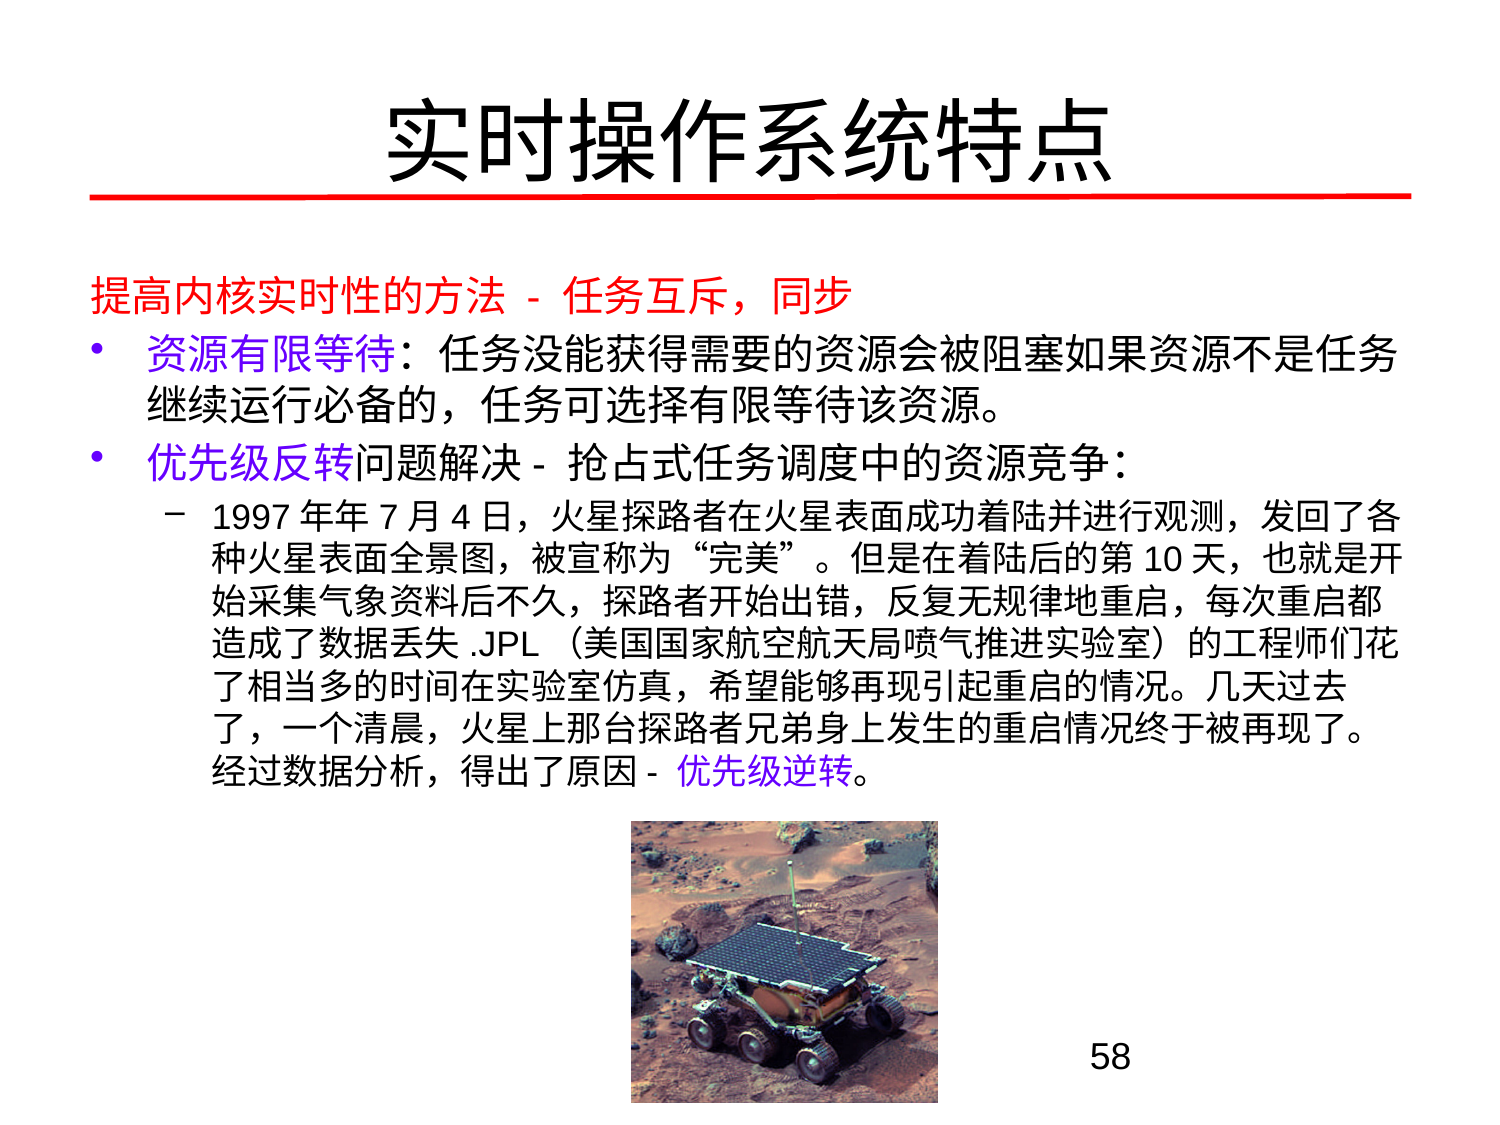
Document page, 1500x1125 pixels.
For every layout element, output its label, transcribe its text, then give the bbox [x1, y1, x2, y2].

list 提高内核实时性的方法 - 任务互斥，同步 资源有限等待：任务没能获得需要的资源会被阻塞如果资源不是任务继续运行必备的，任务可选择有限等待该资源。 优先级反转问题解决- 抢占式任务调度中的资源竞争： 1997年年7月4日，火星探路者在火星表面成功着陆并进行观测，发回了各种火星表面全景图，被宣称为“完美”。但是在着陆后的第10天，也就是开始采集气象资料后不久，探路者开始出错，反复无规律地重启，每次重启都造成了数据丢失.JPL（美国国家航空航天局喷气推进实验室）的工程师们花了相当多的时间在实验室仿真，希望能够再现引起重启的情况。几天过去了，一个清晨，火星上那台探路者兄弟身上发生的重启情况终于被再现了。经过数据分析，得出了原因- 优先级逆转。 [75, 262, 1425, 1088]
slide_number 58 [1074, 1024, 1426, 1103]
title 实时操作系统特点 [75, 45, 1425, 233]
picture [631, 821, 938, 1103]
